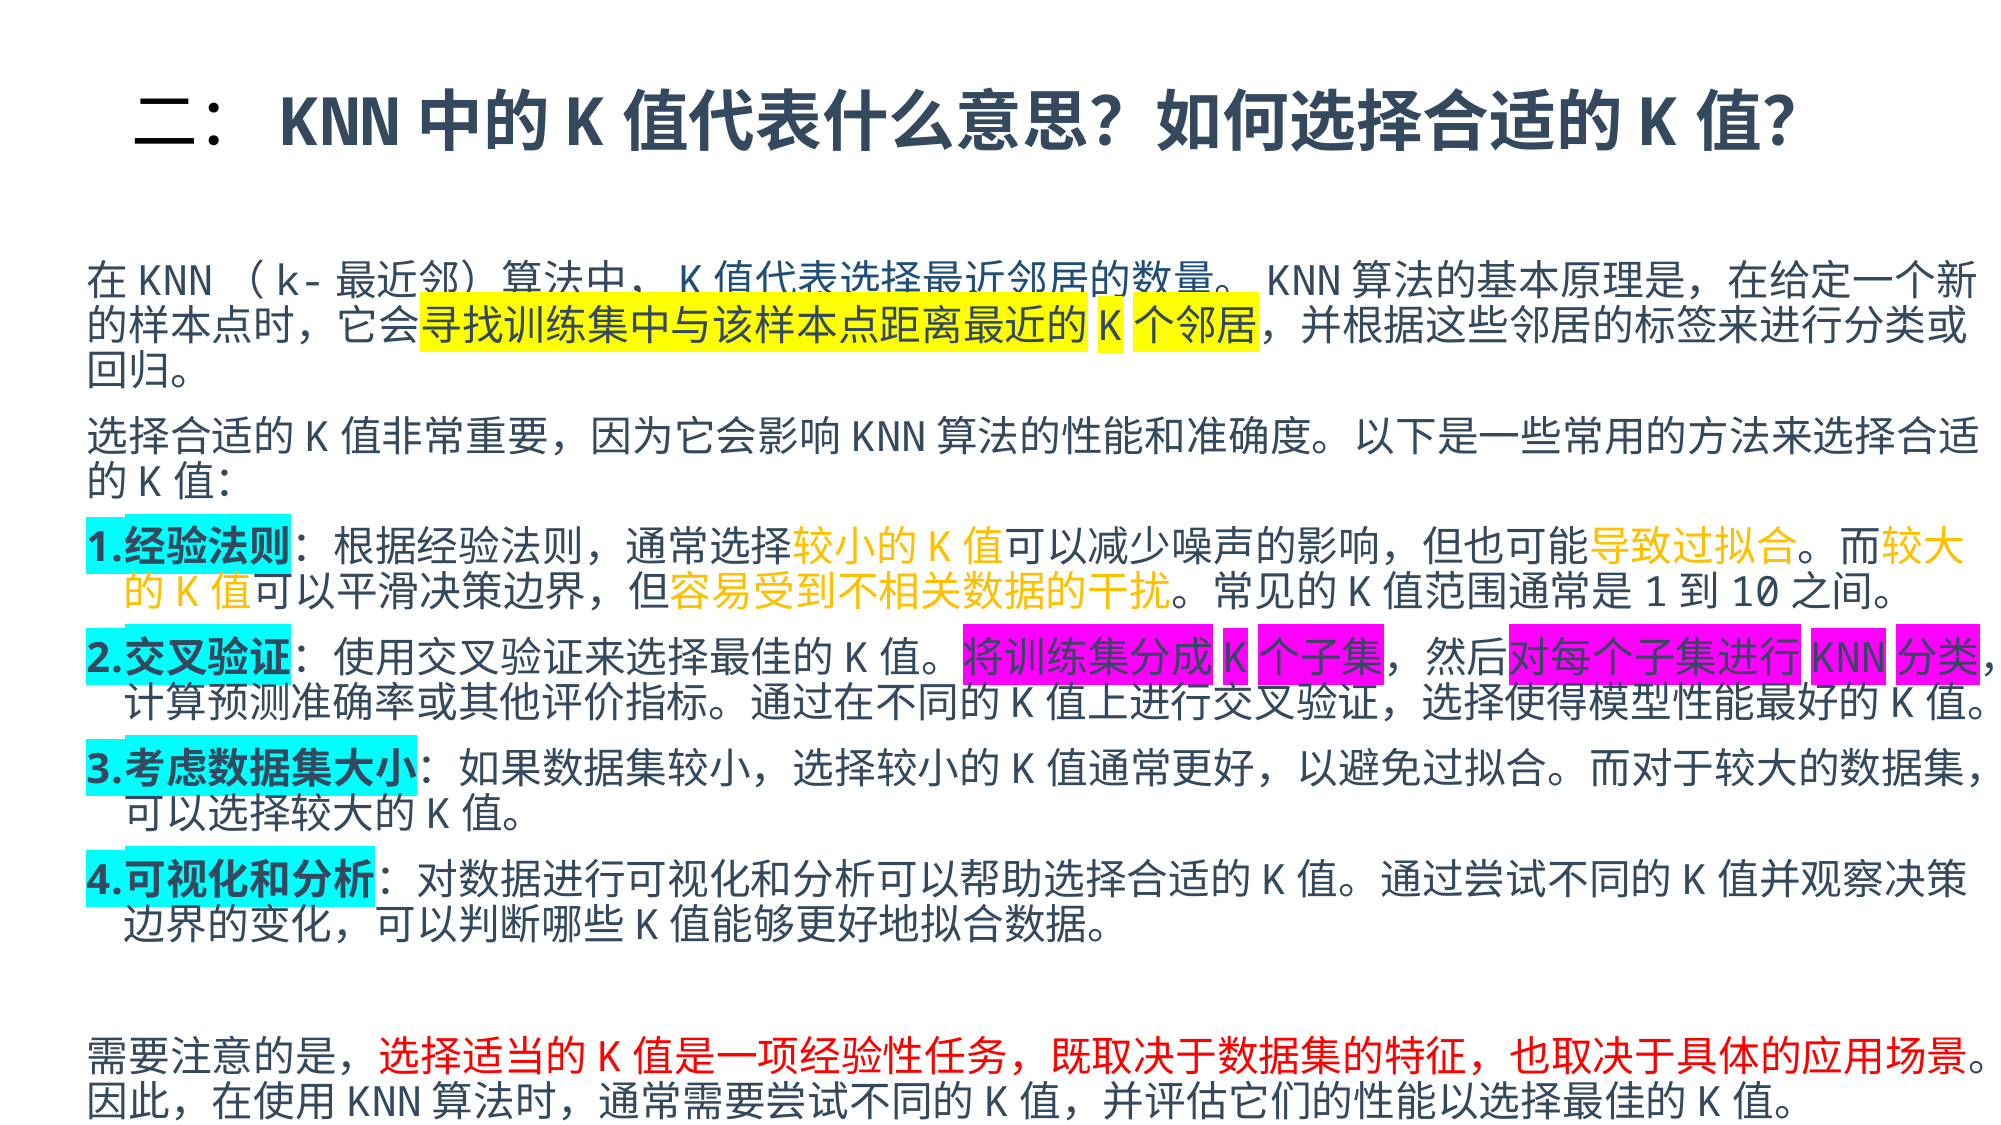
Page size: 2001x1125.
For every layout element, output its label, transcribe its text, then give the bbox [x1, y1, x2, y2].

title 二：KNN中的K值代表什么意思？如何选择合适的K值？ [116, 43, 1841, 204]
list 在KNN（k-最近邻）算法中，K值代表选择最近邻居的数量。KNN算法的基本原理是，在给定一个新的样本点时，它会寻找训练集中与该样本点距离最近的K个邻居，并根据这些邻居的标签来进行分类或回归。 选择合适的K值非常重要，因为它会影响KNN算法的性能和准确度。以下是一些常用的方法来选择合适的K值： 经验法则：根据经验法则，通常选择较小的K值可以减少噪声的影响，但也可能导致过拟合。而较大的K值可以平滑决策边界，但容易受到不相关数据的干扰。常见的K值范围通常是1到10之间。 交叉验证：使用交叉验证来选择最佳的K值。将训练集分成K个子集，然后对每个子集进行KNN分类，计算预测准确率或其他评价指标。通过在不同的K值上进行交叉验证，选择使得模型性能最好的K值。 考虑数据集大小：如果数据集较小，选择较小的K值通常更好，以避免过拟合。而对于较大的数据集，可以选择较大的K值。 可视化和分析：对数据进行可视化和分析可以帮助选择合适的K值。通过尝试不同的K值并观察决策边界的变化，可以判断哪些K值能够更好地拟合数据。 需要注意的是，选择适当的K值是一项经验性任务，既取决于数据集的特征，也取决于具体的应用场景。因此，在使用KNN算法时，通常需要尝试不同的K值，并评估它们的性能以选择最佳的K值。 [71, 251, 2000, 1111]
